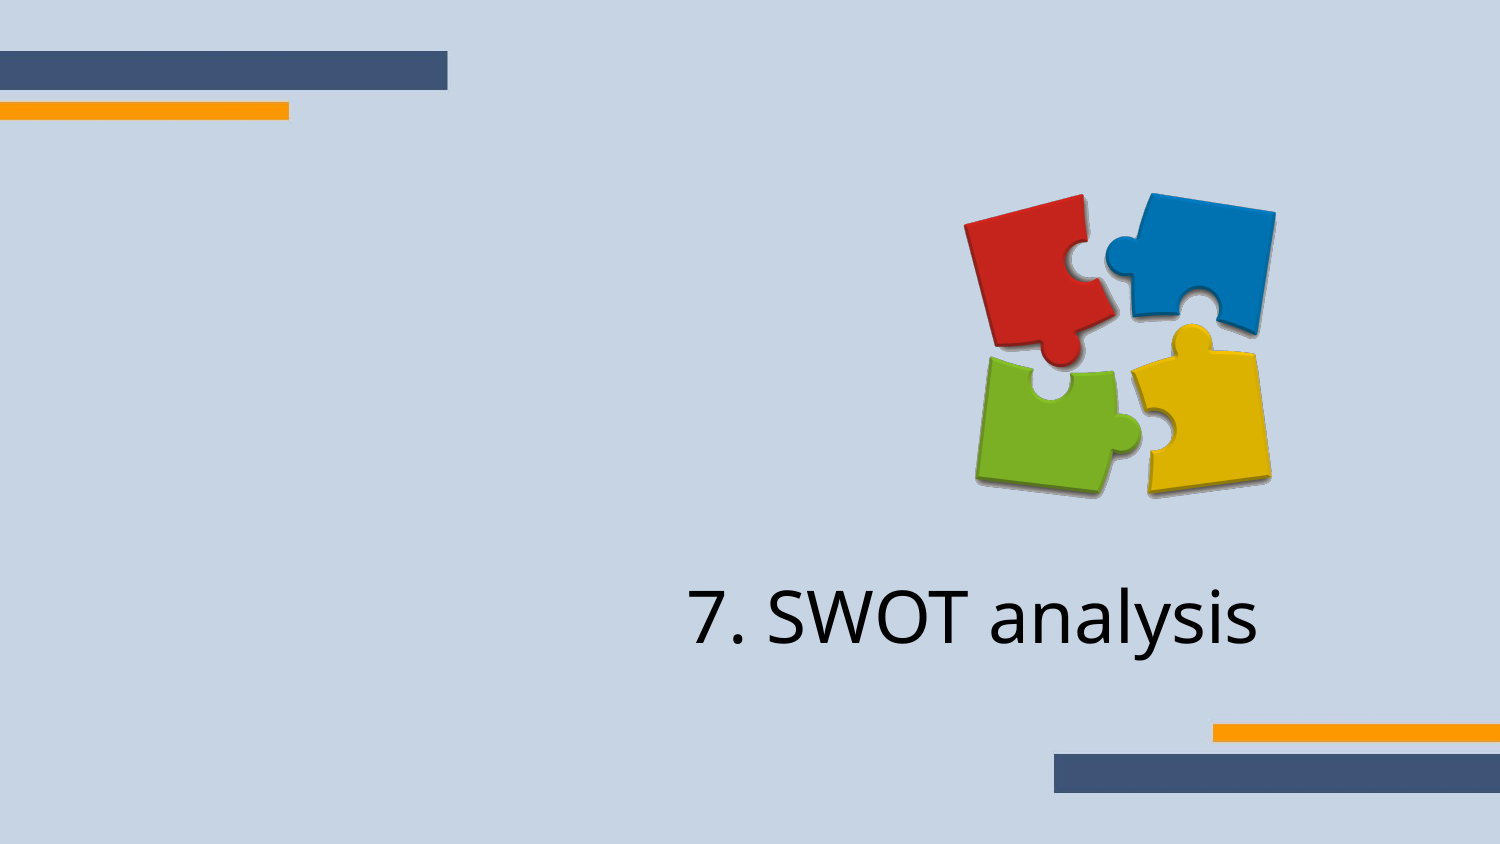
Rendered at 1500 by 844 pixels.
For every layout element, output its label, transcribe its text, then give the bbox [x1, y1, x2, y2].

picture [0, 0, 1500, 844]
title 7. SWOT analysis [237, 336, 1500, 673]
